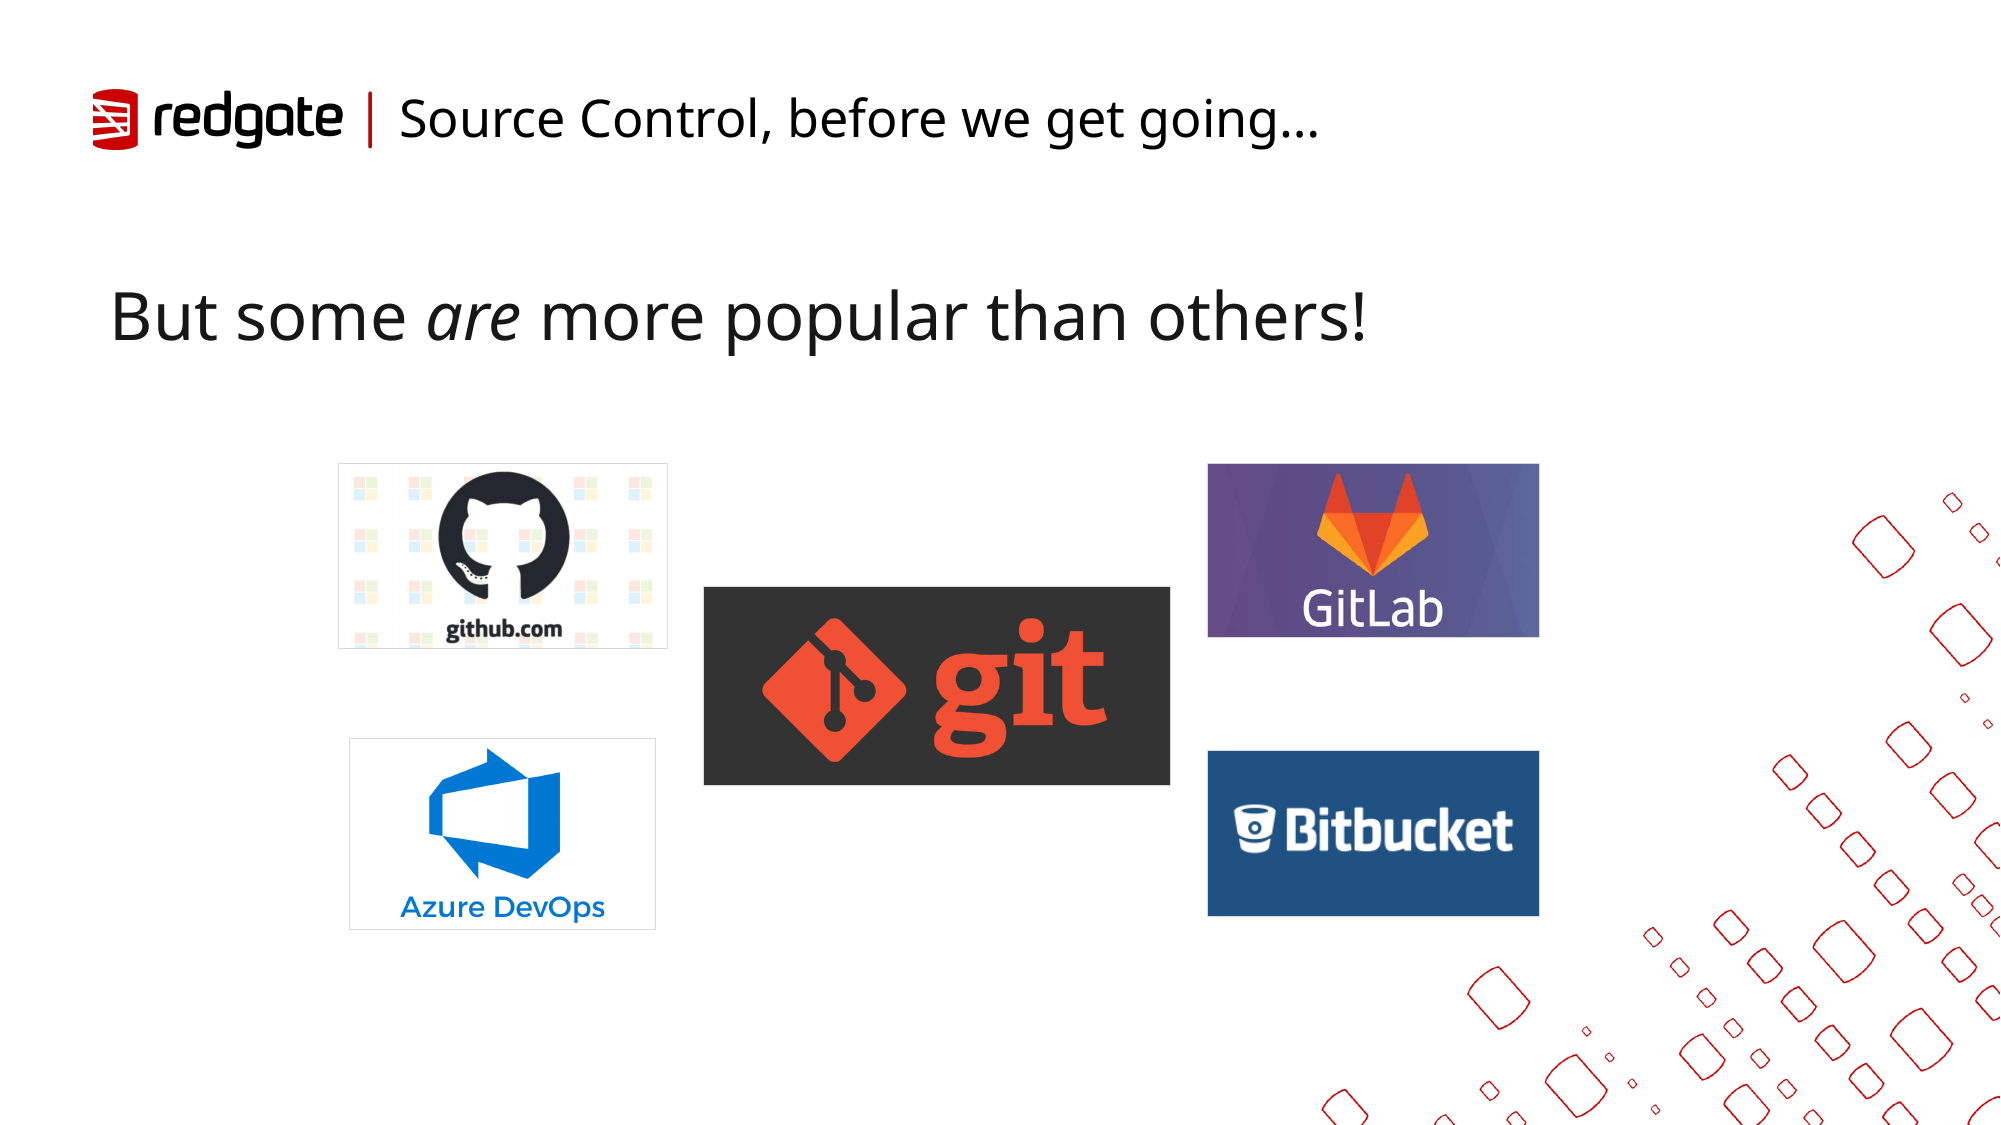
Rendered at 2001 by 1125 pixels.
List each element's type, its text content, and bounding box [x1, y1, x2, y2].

picture [349, 738, 656, 930]
picture [703, 586, 1171, 786]
text_box But some are more popular than others! [94, 226, 1817, 362]
text_box Source Control, before we get going… [384, 78, 1779, 156]
picture [1207, 463, 2000, 1125]
picture [93, 89, 372, 150]
picture [338, 463, 668, 649]
